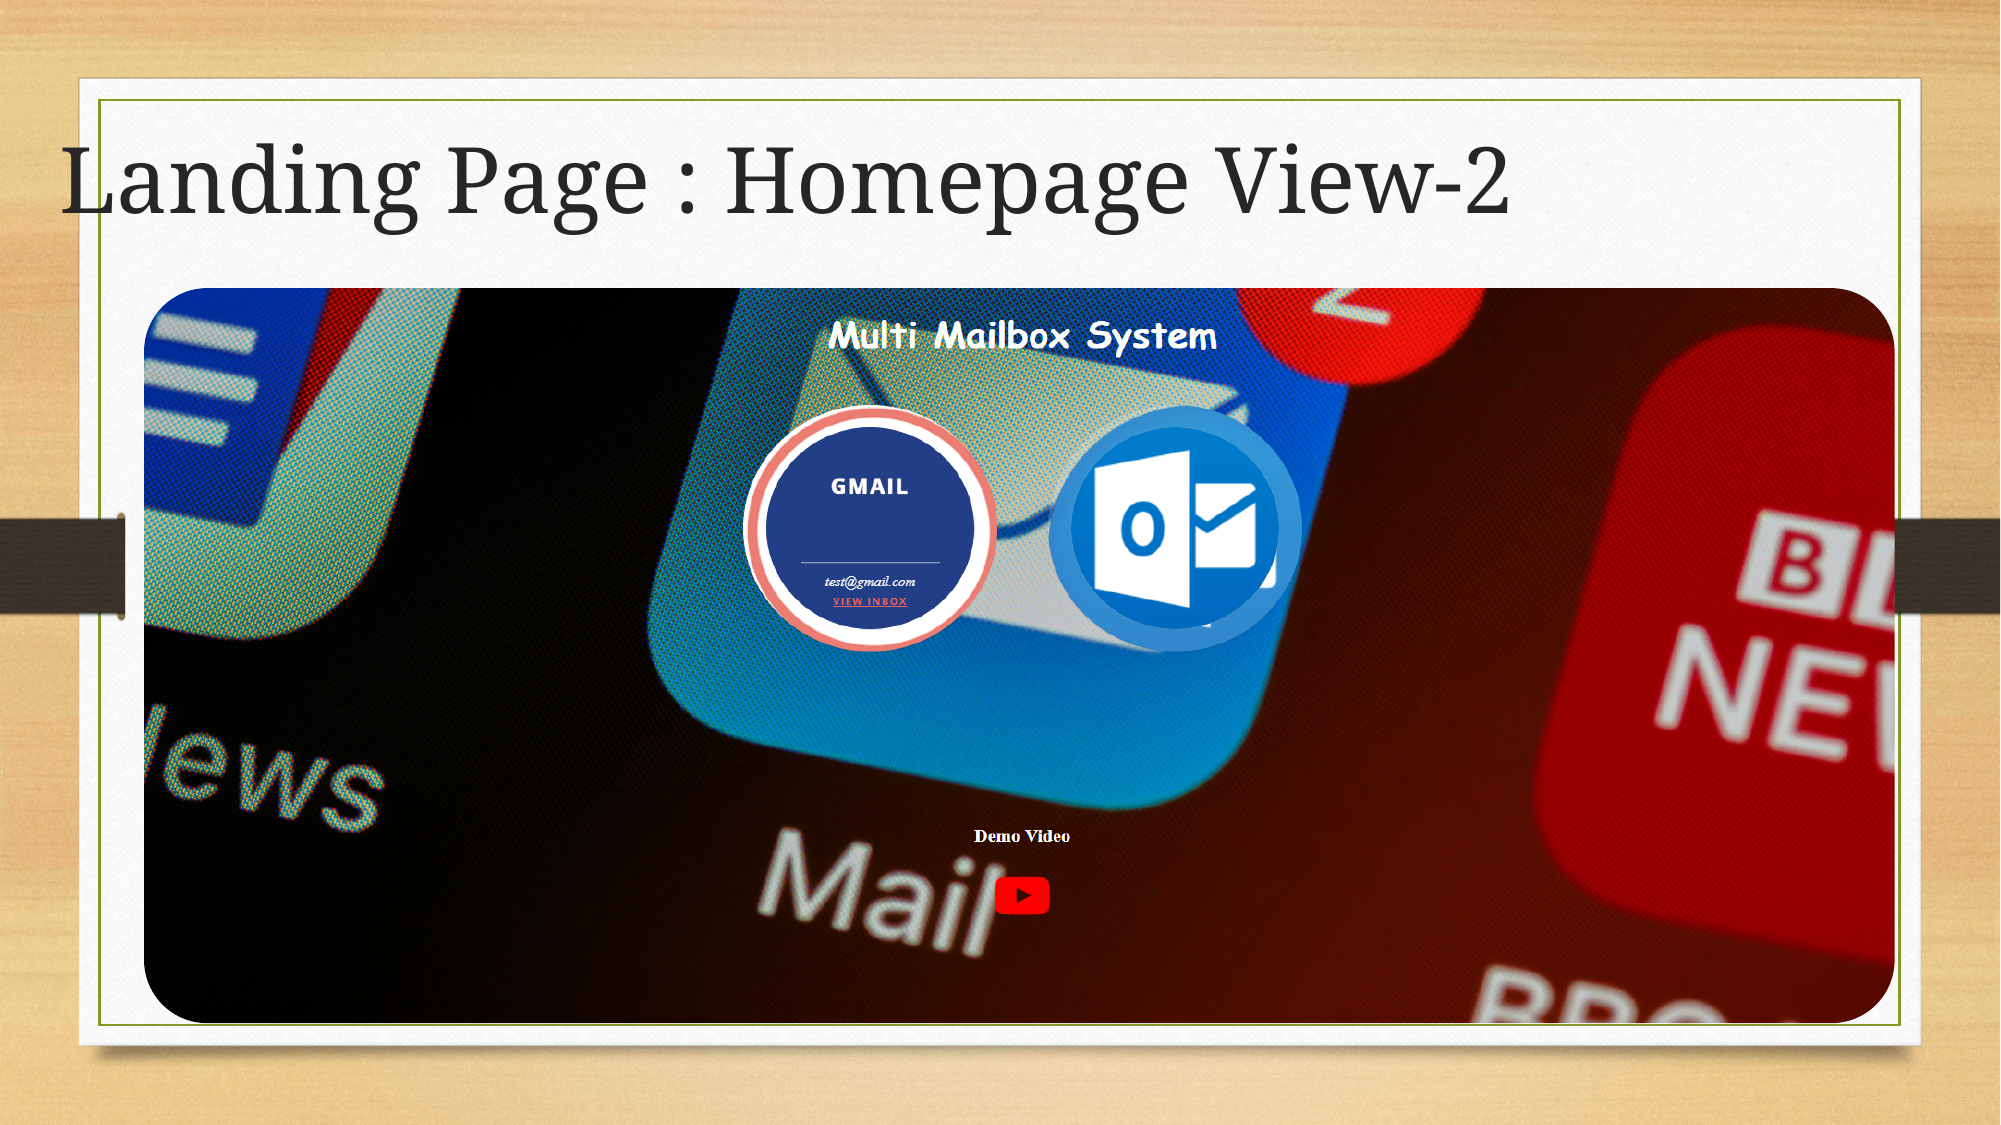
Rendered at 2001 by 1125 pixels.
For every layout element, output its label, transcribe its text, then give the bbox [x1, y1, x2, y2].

picture [0, 0, 2001, 1125]
title Landing Page : Homepage View-2 [0, 101, 1575, 252]
